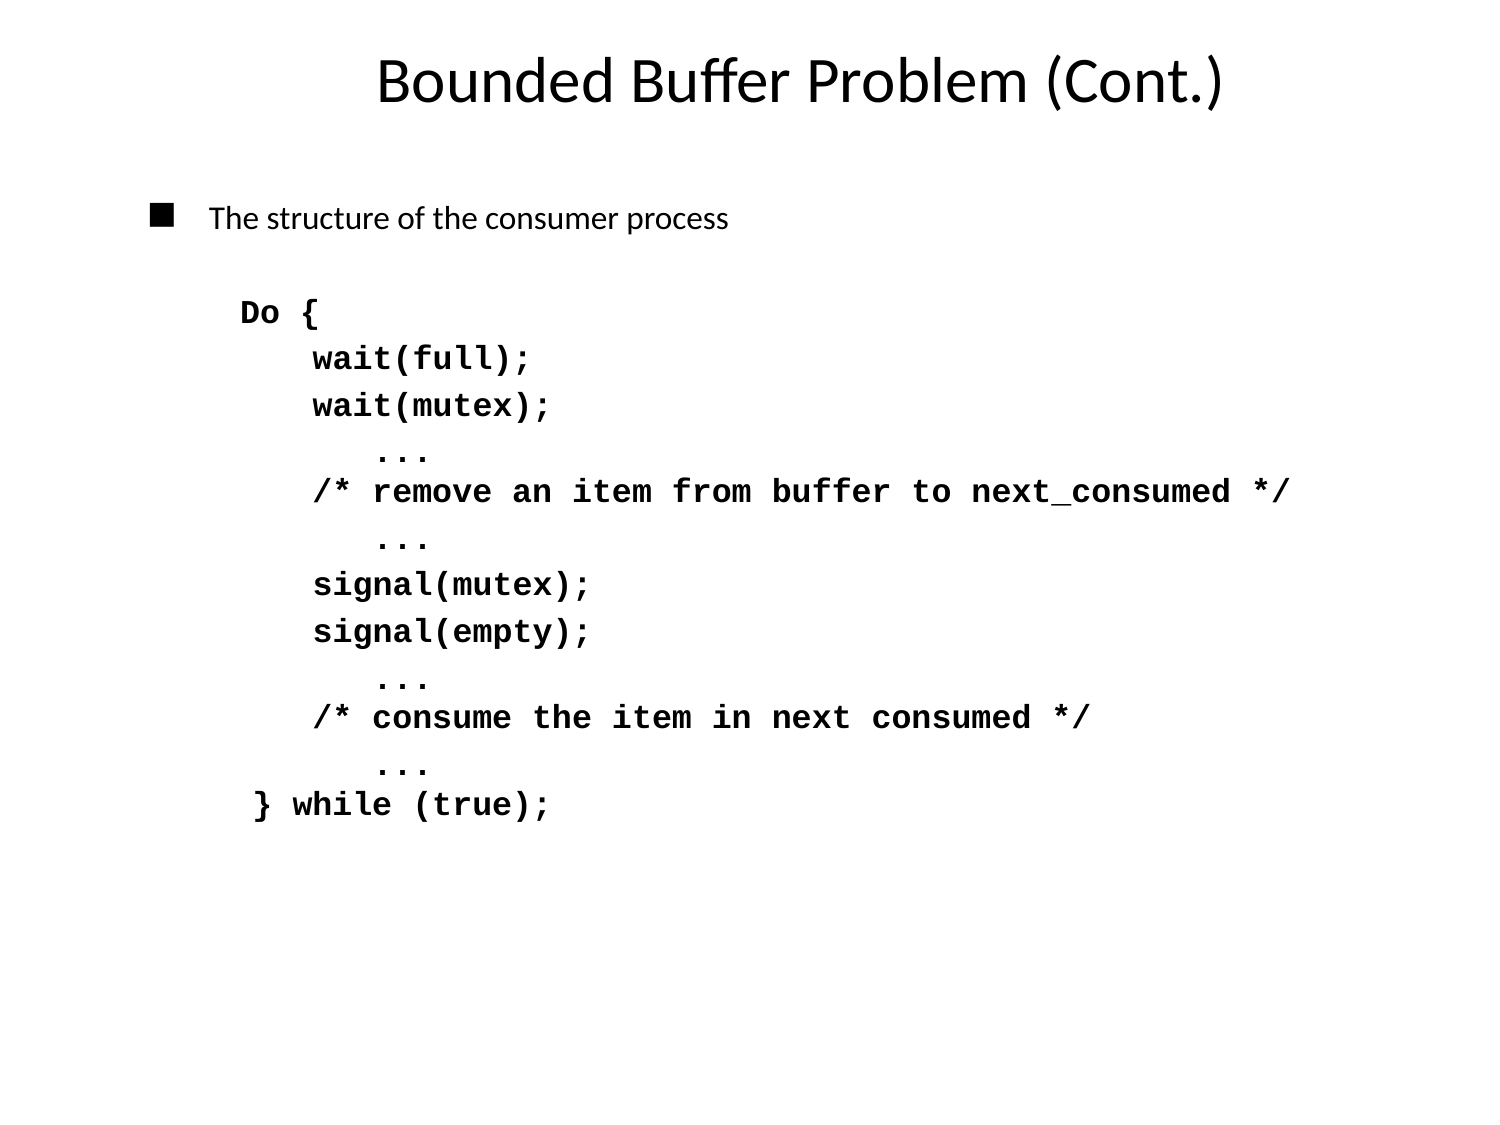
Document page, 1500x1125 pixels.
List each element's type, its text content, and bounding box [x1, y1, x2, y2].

list The structure of the consumer process Do { wait(full); wait(mutex); ... /* remove an item from buffer to next_consumed */ ... signal(mutex); signal(empty); ... /* consume the item in next consumed */ ... } while (true); [137, 189, 1426, 989]
title Bounded Buffer Problem (Cont.) [214, 28, 1389, 124]
